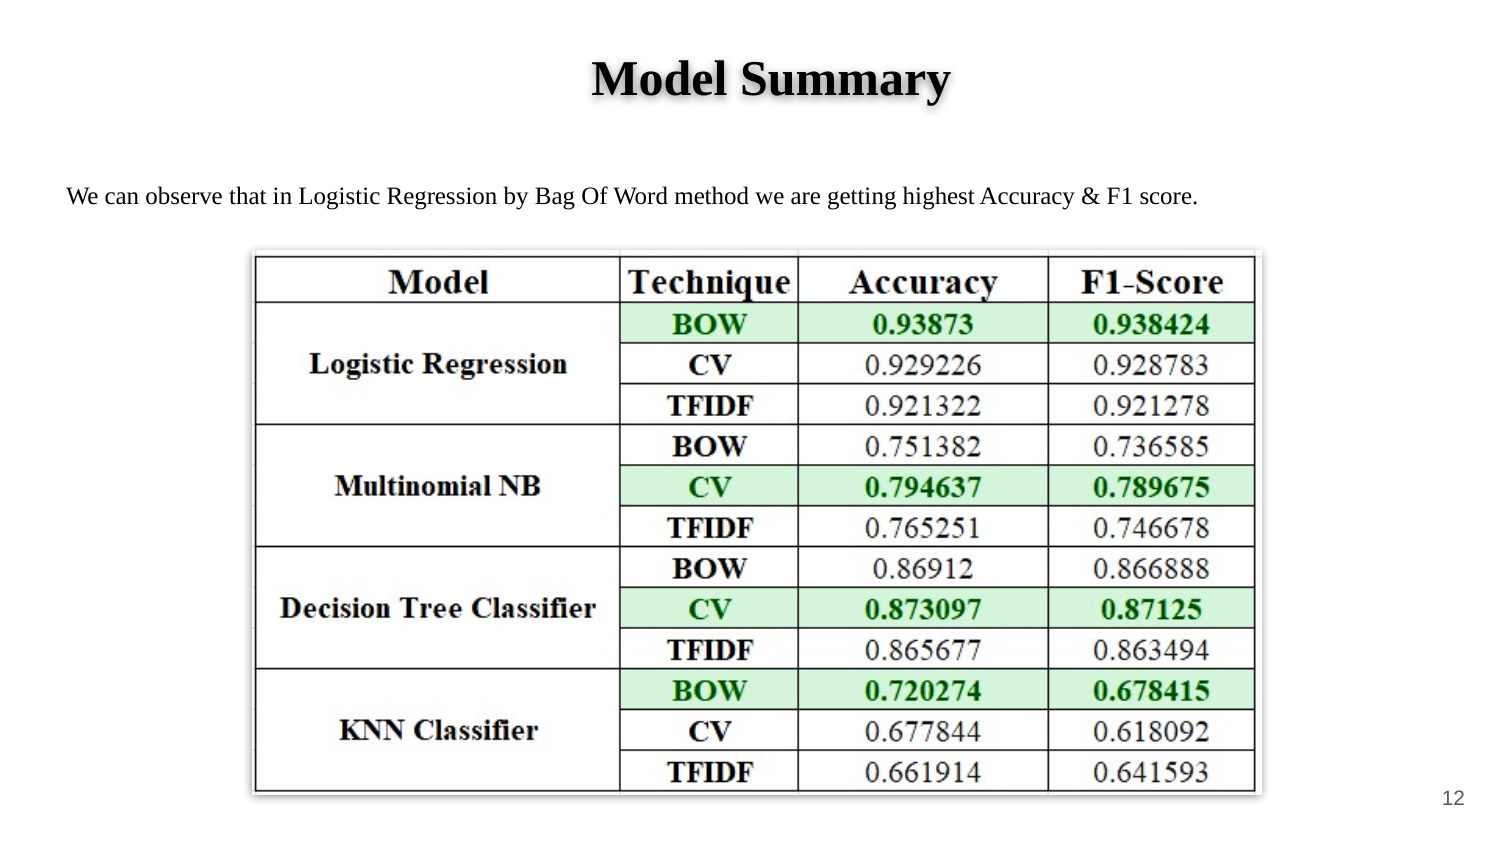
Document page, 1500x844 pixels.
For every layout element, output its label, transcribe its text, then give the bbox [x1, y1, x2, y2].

slide_number 12 [1389, 764, 1480, 830]
picture [252, 250, 1263, 795]
list We can observe that in Logistic Regression by Bag Of Word method we are getting highest Accuracy & F1 score. [51, 160, 1449, 815]
title Model Summary [45, 30, 1443, 125]
